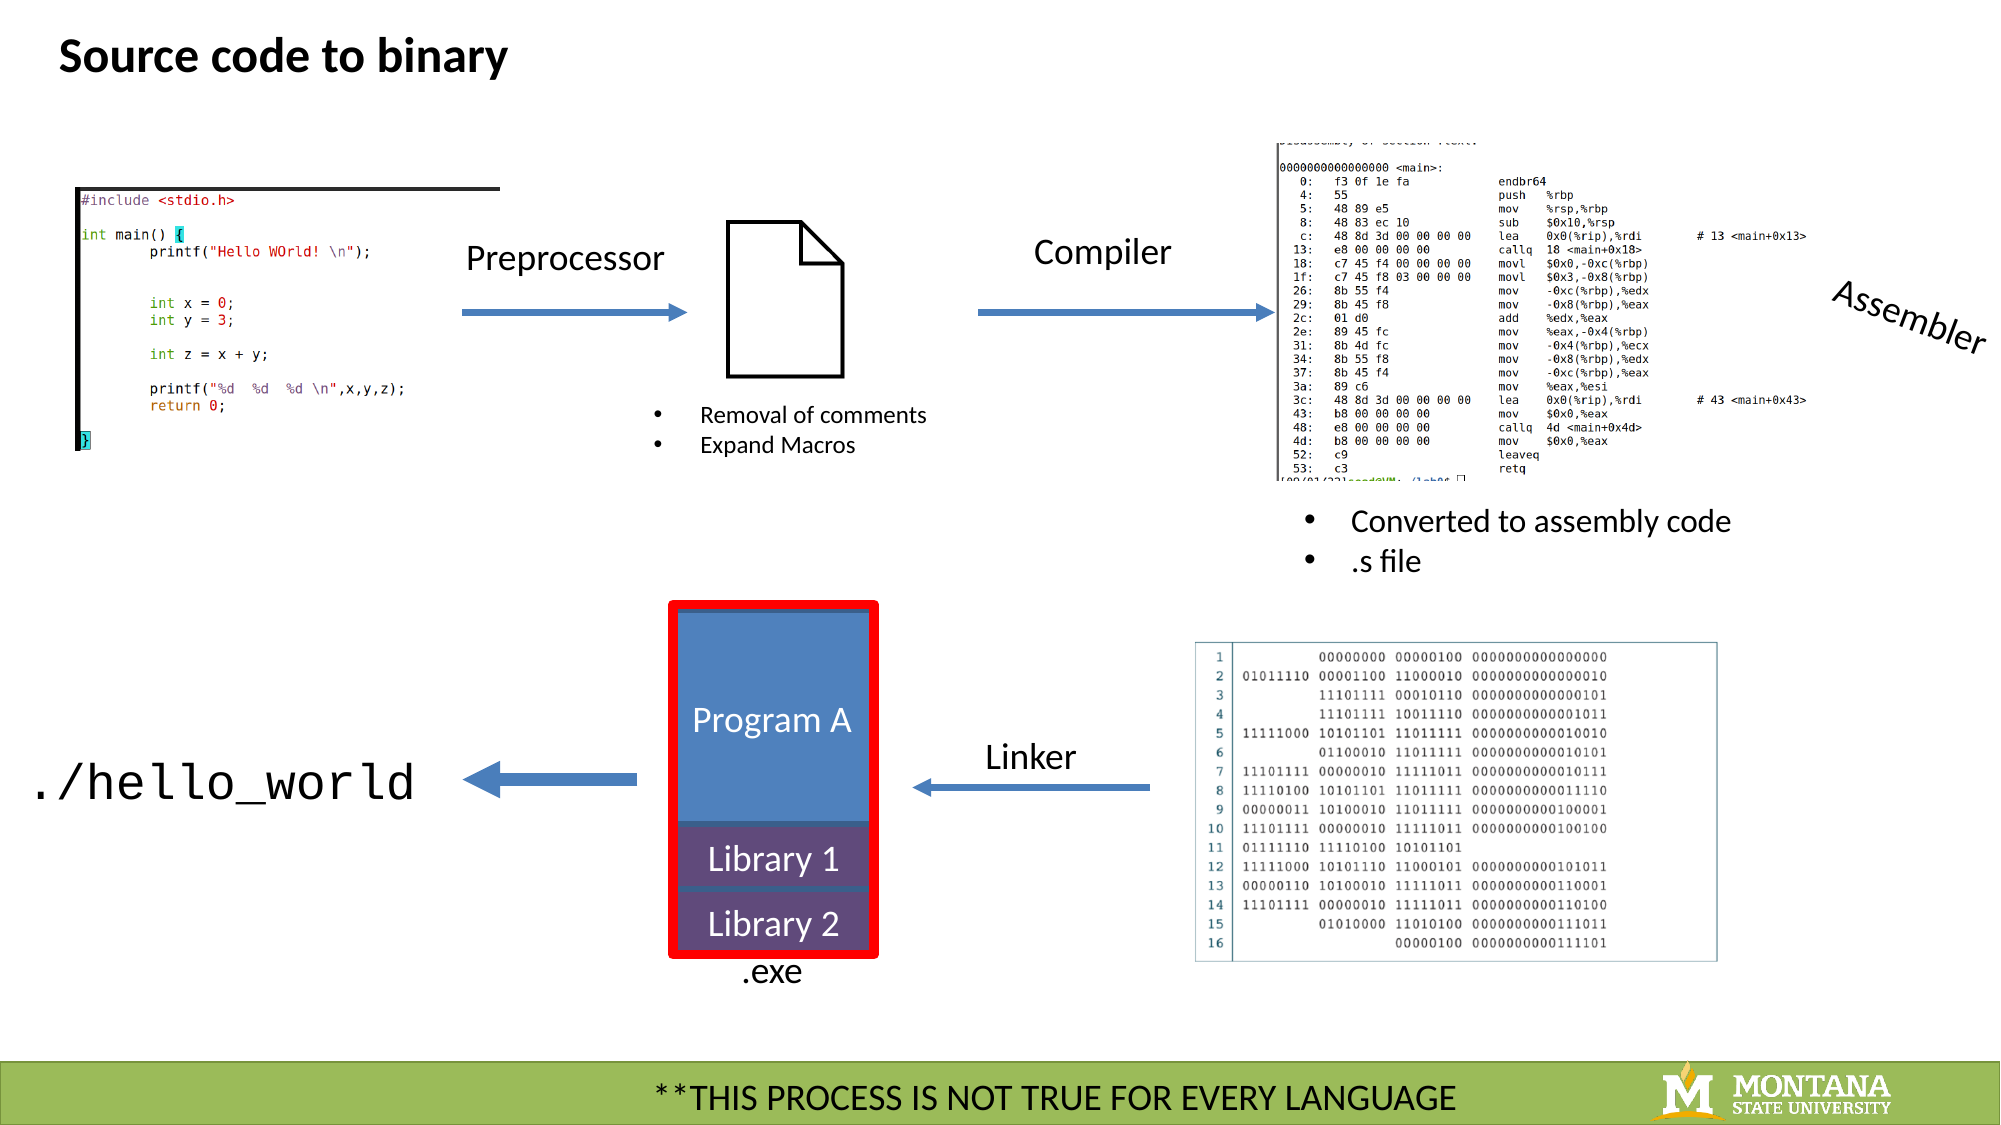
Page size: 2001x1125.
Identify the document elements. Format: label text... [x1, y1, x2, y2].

text_box Preprocessor [504, 225, 681, 286]
text_box Source code to binary [44, 15, 1476, 90]
text_box Assembler [1846, 258, 2000, 377]
picture [74, 187, 501, 452]
text_box .exe [726, 939, 818, 999]
text_box ./hello_world [11, 741, 431, 817]
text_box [0, 1060, 1647, 1125]
text_box Compiler [1019, 219, 1188, 280]
text_box Removal of comments Expand Macros [638, 391, 943, 466]
picture [1193, 640, 1719, 962]
text_box [671, 602, 876, 957]
text_box Converted to assembly code .s file [1289, 491, 1748, 587]
picture [1649, 1060, 1892, 1122]
picture [690, 204, 880, 394]
picture [1276, 143, 1842, 482]
text_box Linker [970, 724, 1092, 785]
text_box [1892, 1060, 2000, 1125]
